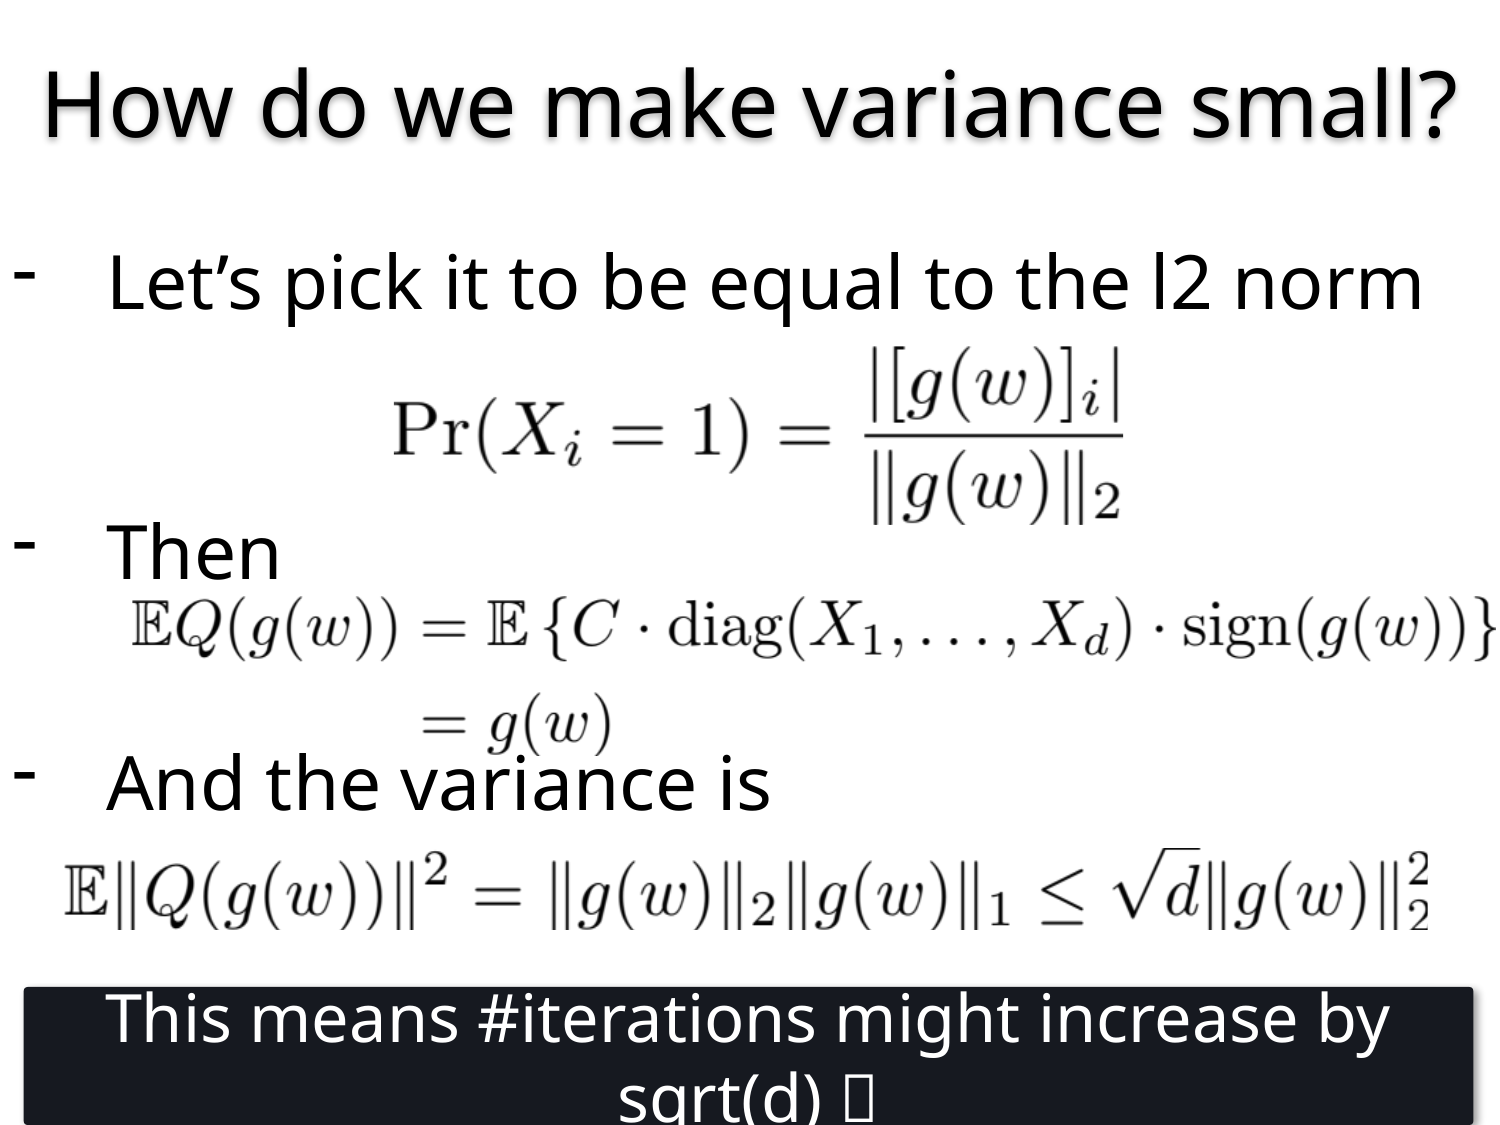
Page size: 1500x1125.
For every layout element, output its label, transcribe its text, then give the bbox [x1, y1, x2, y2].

picture [132, 595, 1497, 757]
picture [63, 847, 1428, 930]
picture [393, 345, 1124, 526]
text_box Let’s pick it to be equal to the l2 norm Then And the variance is [0, 227, 1498, 833]
text_box This means #iterations might increase by sqrt(d)  [21, 984, 1476, 1125]
text_box How do we make variance small? [0, 0, 1500, 201]
